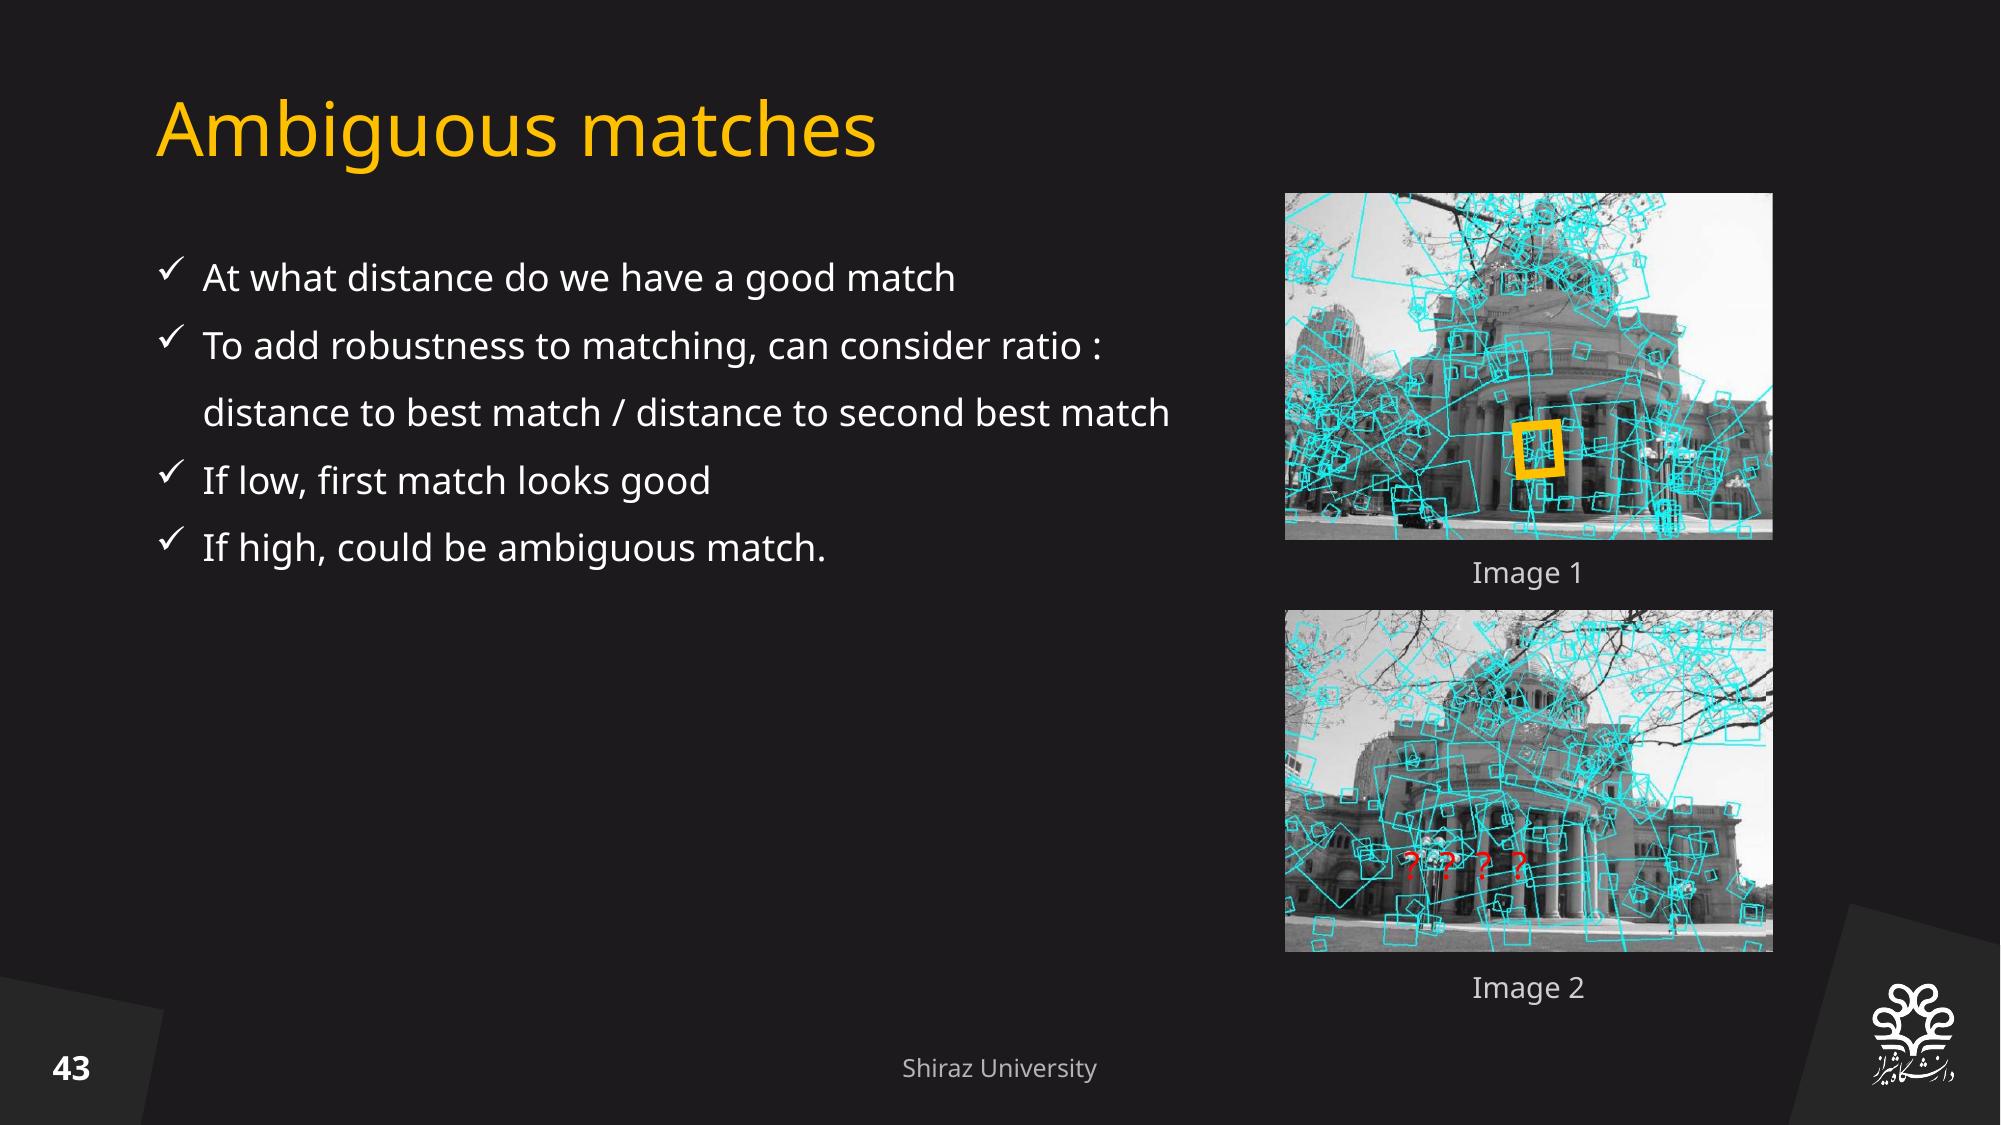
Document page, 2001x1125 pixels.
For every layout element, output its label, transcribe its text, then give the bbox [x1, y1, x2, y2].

footer Shiraz University [662, 1039, 1338, 1100]
title Ambiguous matches [141, 70, 1805, 194]
slide_number 43 [15, 1039, 128, 1100]
text_box At what distance do we have a good match To add robustness to matching, can consider ratio : distance to best match / distance to second best match If low, first match looks good If high, could be ambiguous match. [141, 224, 1232, 577]
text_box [1285, 193, 1773, 1009]
